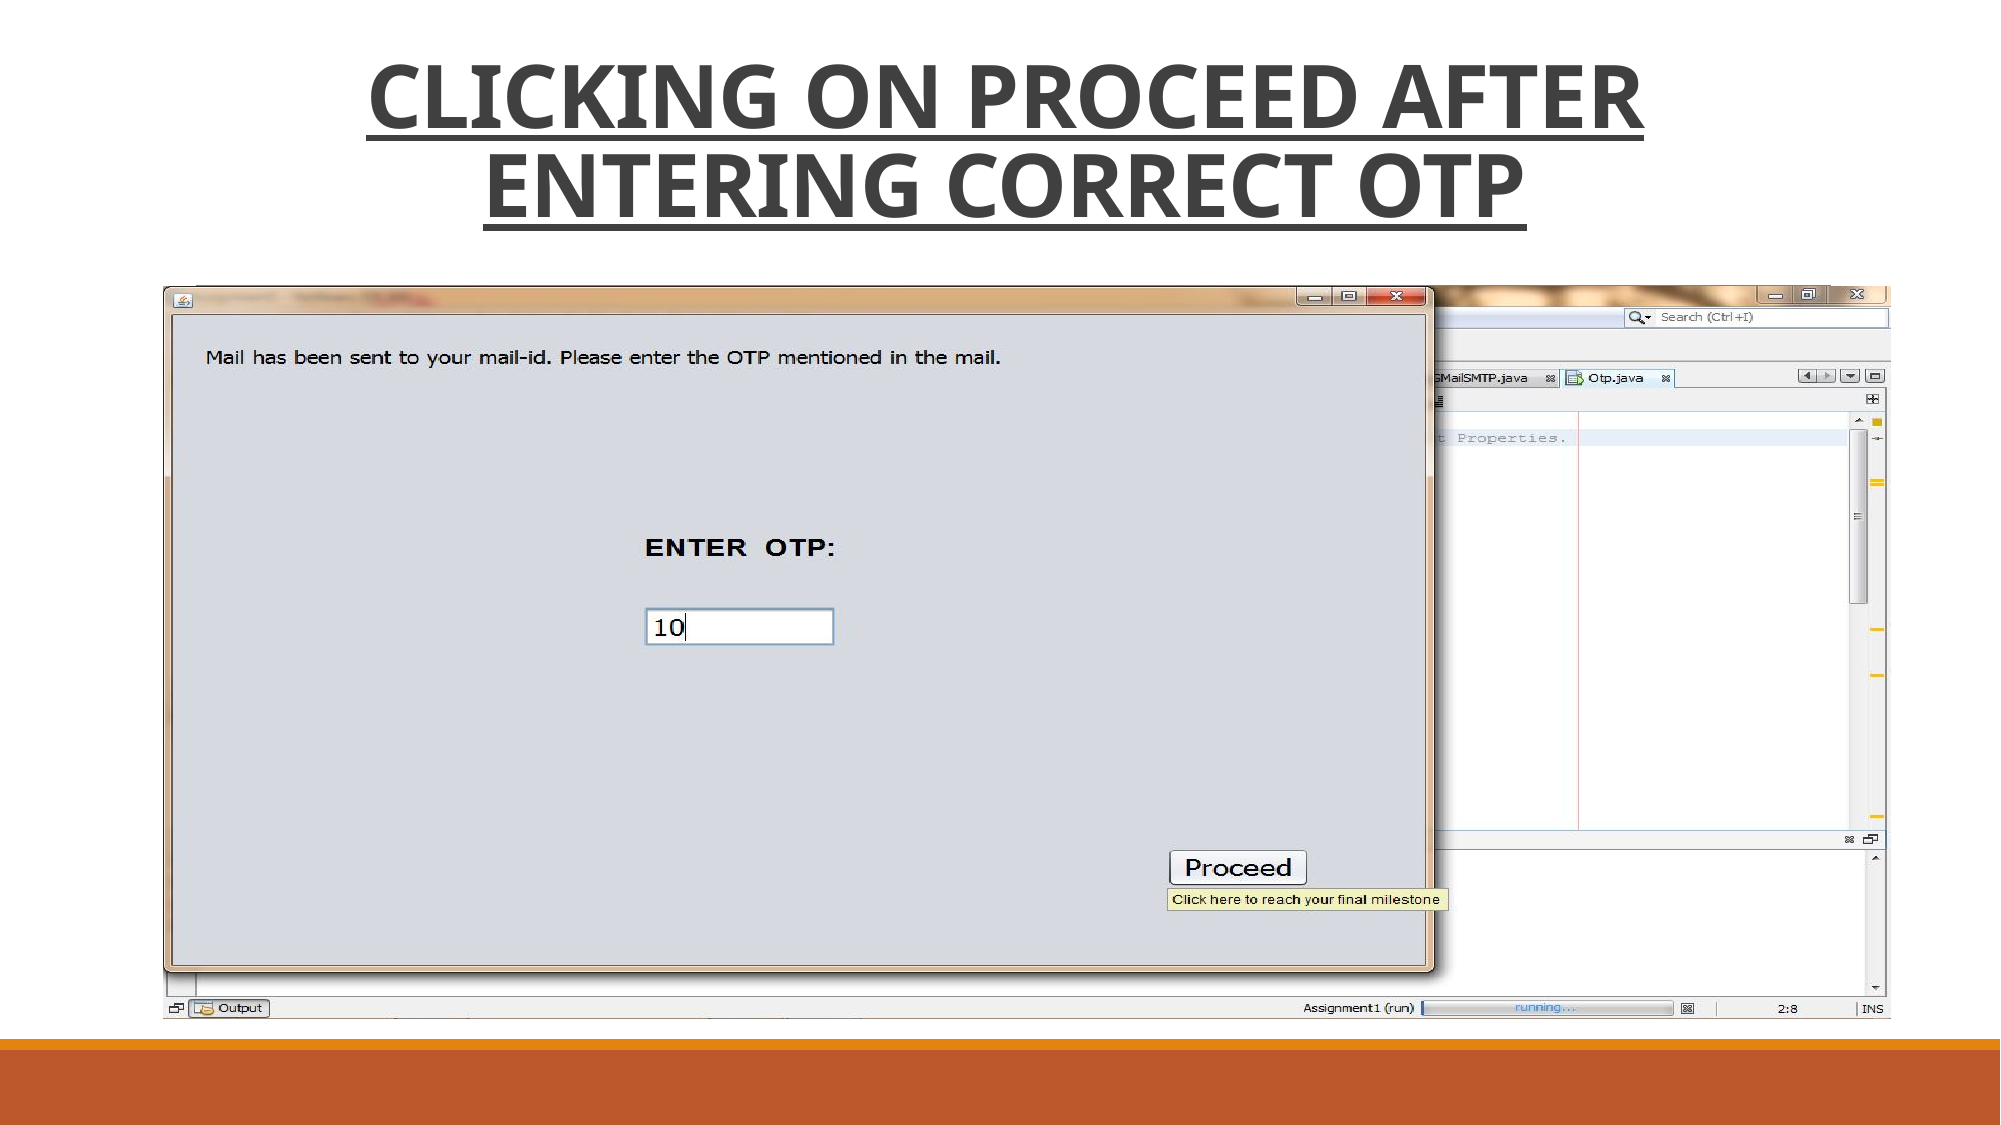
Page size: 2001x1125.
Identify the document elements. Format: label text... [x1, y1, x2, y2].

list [163, 286, 1892, 1019]
title CLICKING ON PROCEED AFTER ENTERING CORRECT OTP [180, 47, 1830, 244]
